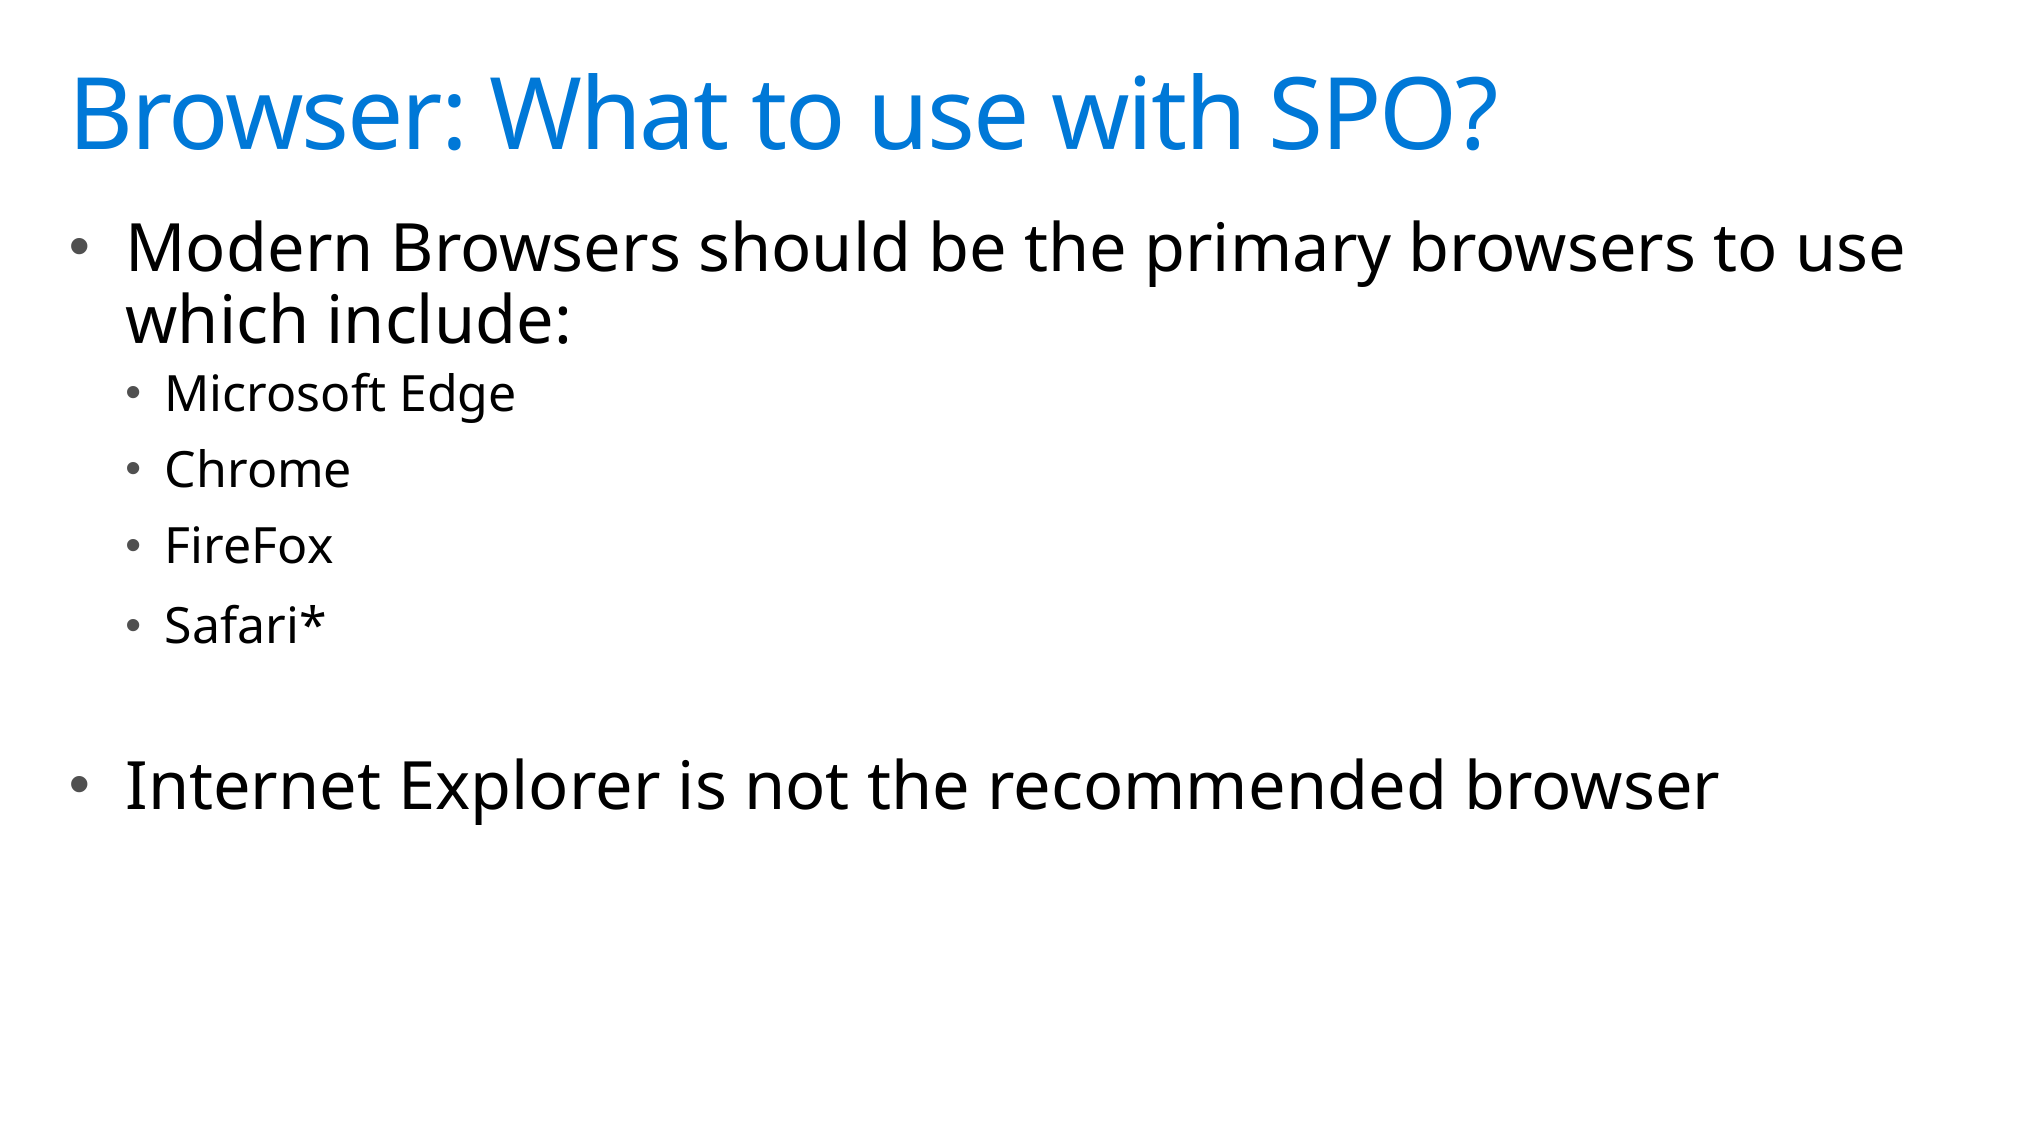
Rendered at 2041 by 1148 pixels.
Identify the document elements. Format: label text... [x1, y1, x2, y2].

list Modern Browsers should be the primary browsers to use which include: Microsoft Edge Chrome FireFox Safari* Internet Explorer is not the recommended browser [45, 198, 1996, 943]
title Browser: What to use with SPO? [45, 48, 1996, 198]
